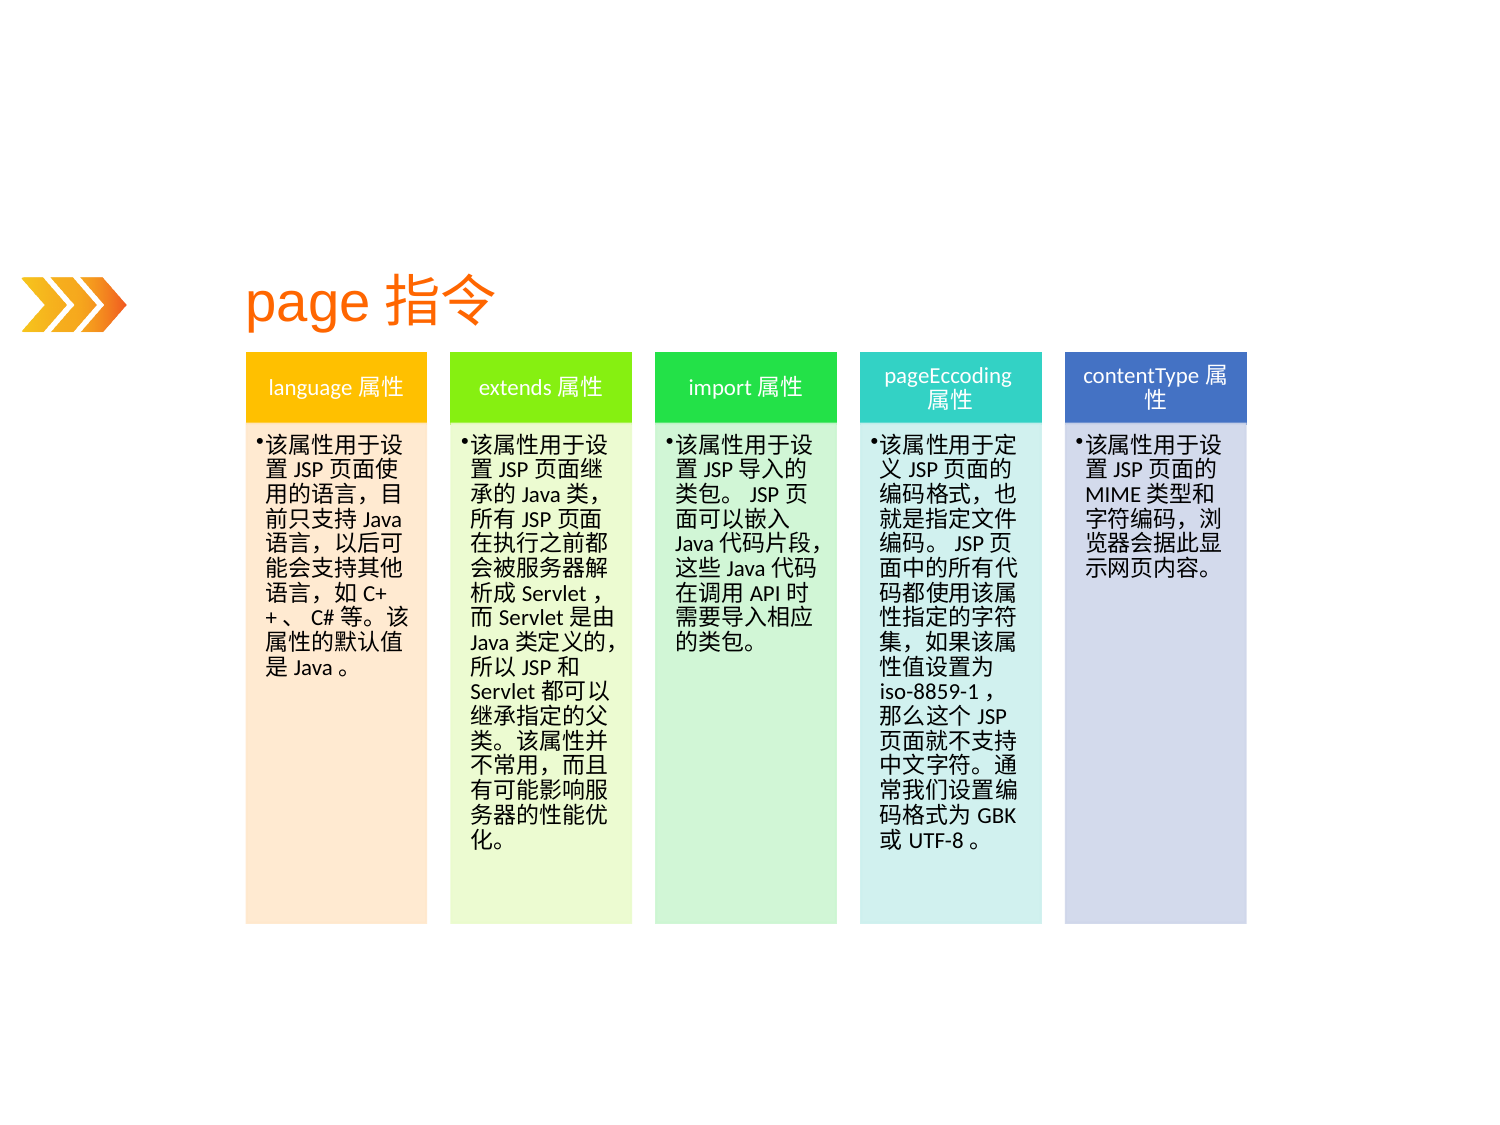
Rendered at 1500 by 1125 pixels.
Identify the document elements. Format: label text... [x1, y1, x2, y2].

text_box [246, 304, 1247, 972]
text_box page指令 [110, 240, 632, 358]
picture [0, 271, 140, 338]
